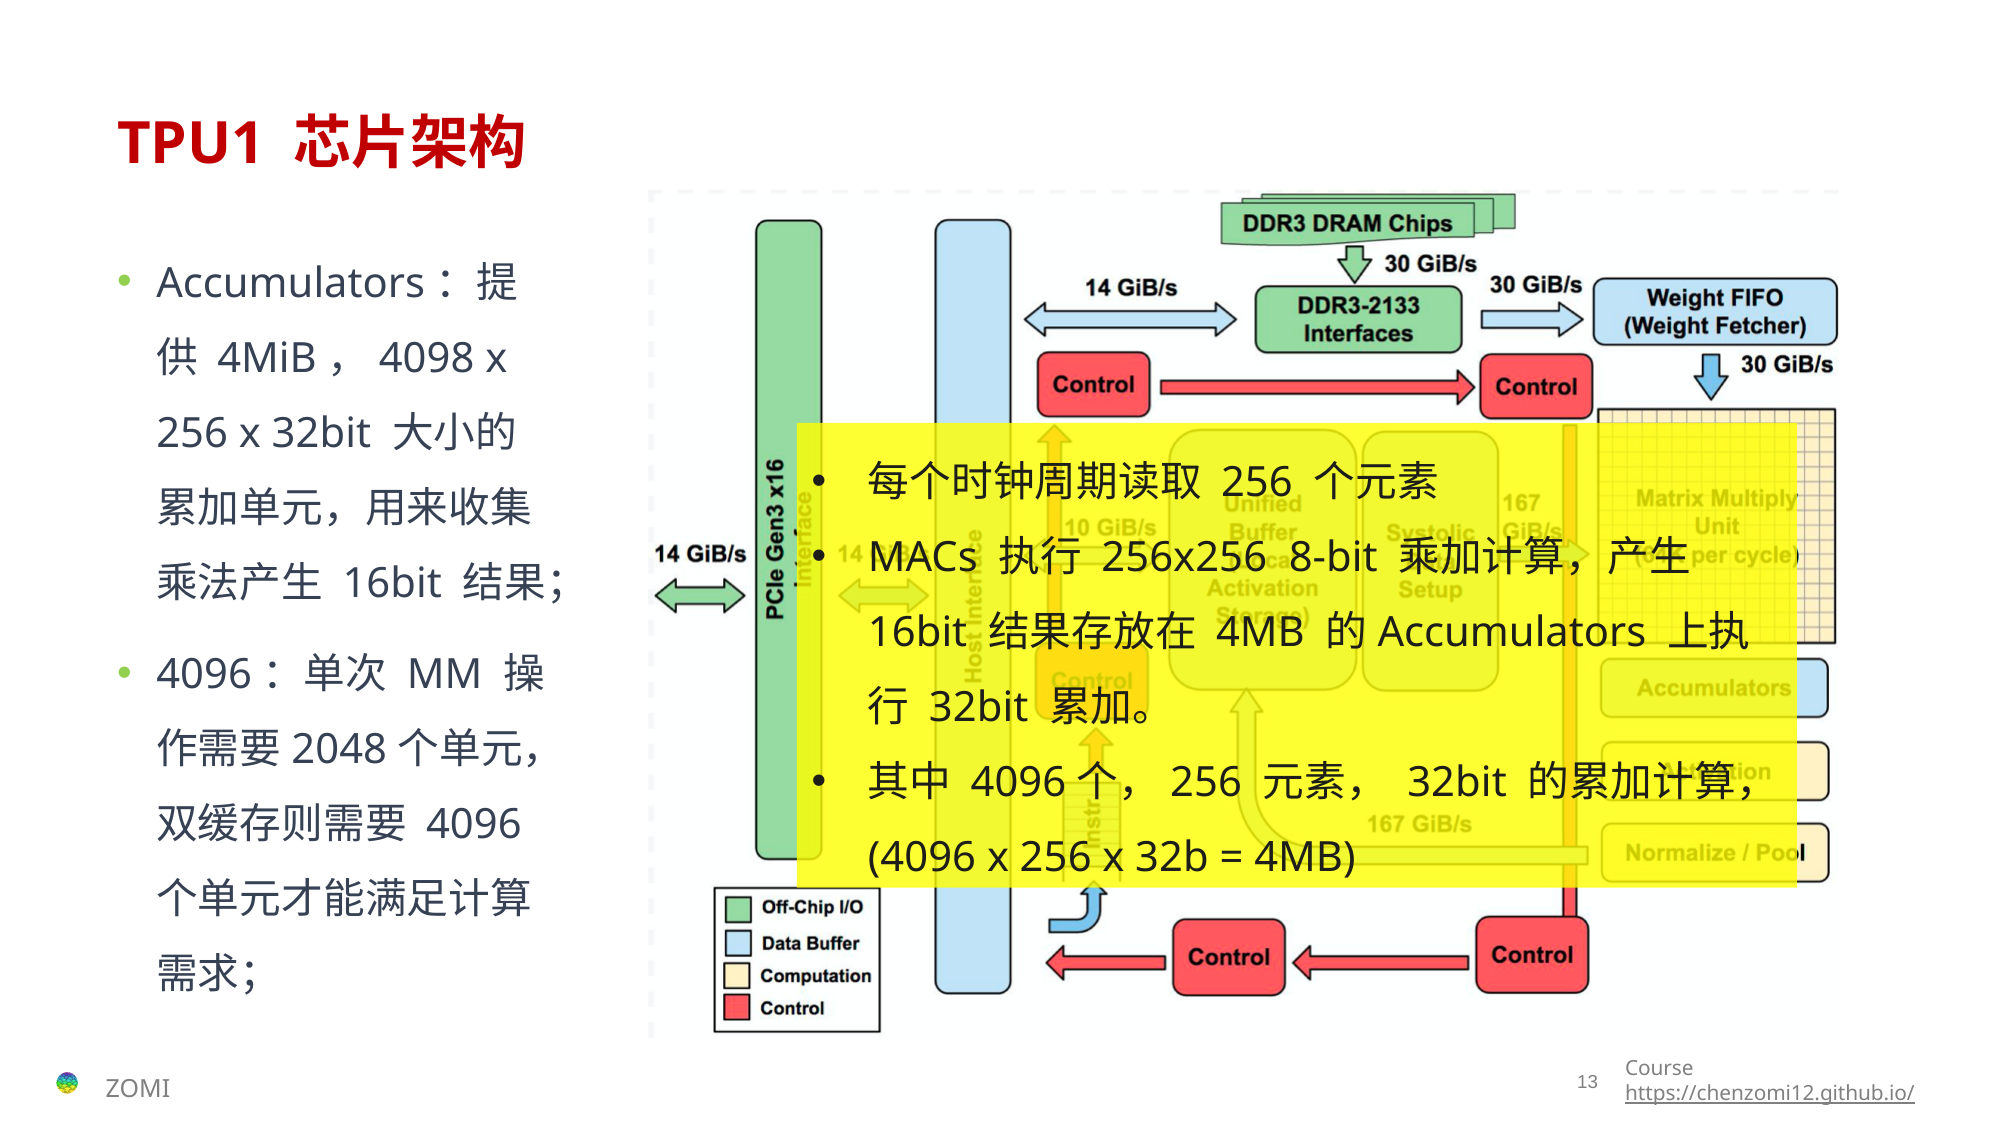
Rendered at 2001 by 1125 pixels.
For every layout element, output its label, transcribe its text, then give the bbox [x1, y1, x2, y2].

picture [647, 188, 1839, 1043]
title TPU1 芯片架构 [102, 91, 1901, 189]
picture [57, 1073, 77, 1093]
list Accumulators：提供 4MiB，4098 x 256 x 32bit 大小的累加单元，用来收集乘法产生 16bit 结果； 4096：单次 MM 操作需要2048个单元，双缓存则需要 4096 个单元才能满足计算需求； [102, 223, 574, 1043]
